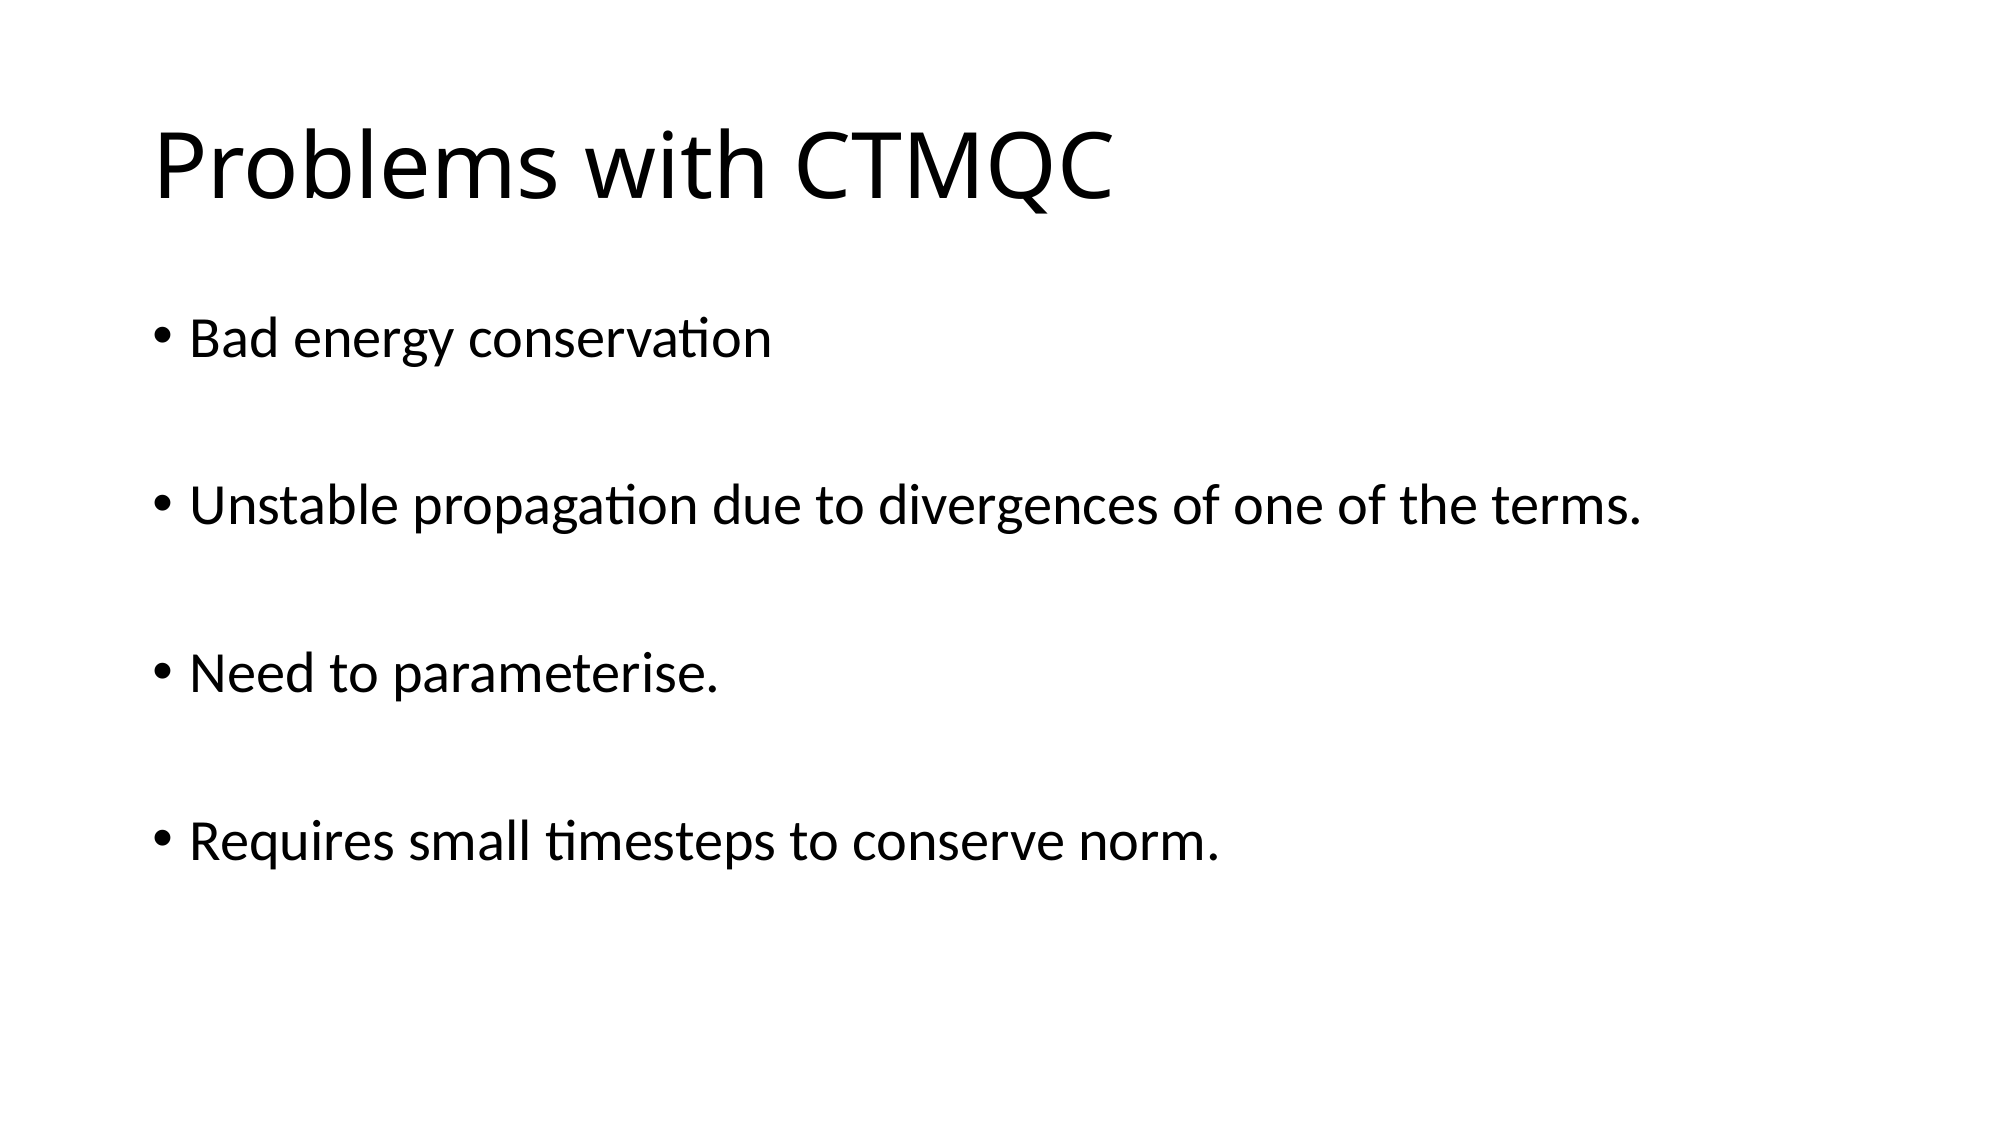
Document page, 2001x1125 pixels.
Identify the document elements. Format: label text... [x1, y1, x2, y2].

title Problems with CTMQC [137, 59, 1863, 278]
list Bad energy conservation Unstable propagation due to divergences of one of the terms. Need to parameterise. Requires small timesteps to conserve norm. [137, 299, 1863, 1014]
